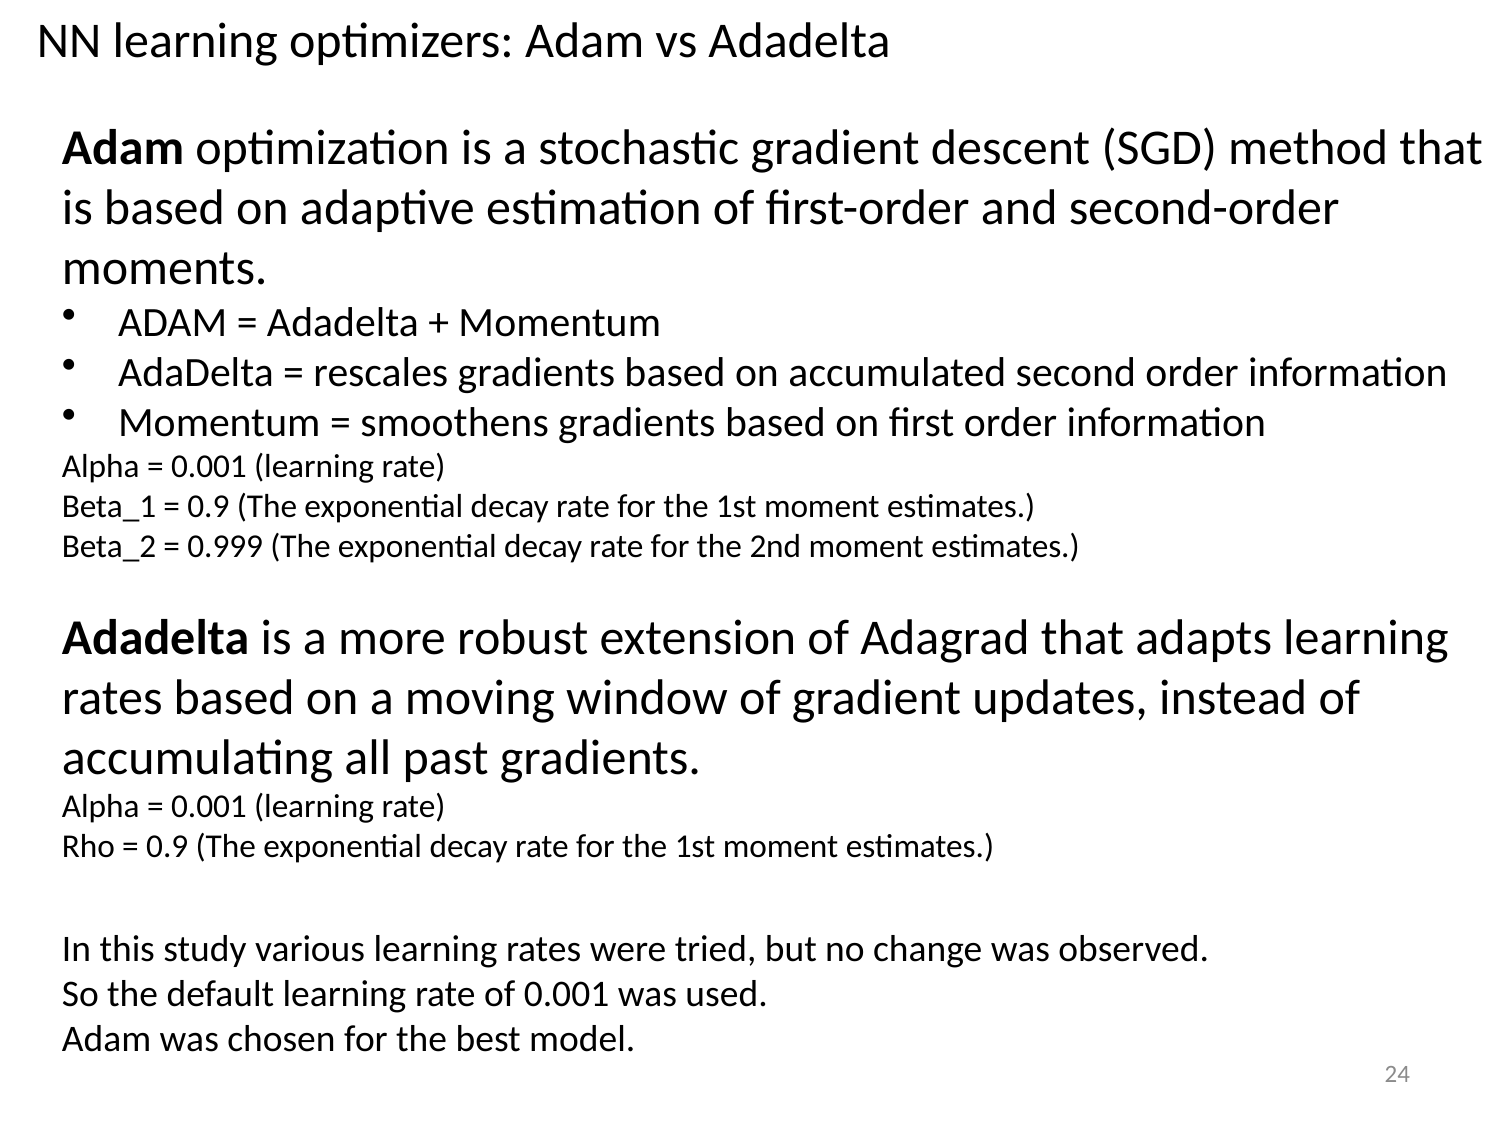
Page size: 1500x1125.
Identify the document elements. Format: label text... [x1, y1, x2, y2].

text_box Adam optimization is a stochastic gradient descent (SGD) method that is based on adaptive estimation of first-order and second-order moments. ADAM = Adadelta + Momentum AdaDelta = rescales gradients based on accumulated second order information Momentum = smoothens gradients based on first order information Alpha = 0.001 (learning rate) Beta_1 = 0.9 (The exponential decay rate for the 1st moment estimates.) Beta_2 = 0.999 (The exponential decay rate for the 2nd moment estimates.) Adadelta is a more robust extension of Adagrad that adapts learning rates based on a moving window of gradient updates, instead of accumulating all past gradients. Alpha = 0.001 (learning rate) Rho = 0.9 (The exponential decay rate for the 1st moment estimates.) In this study various learning rates were tried, but no change was observed. So the default learning rate of 0.001 was used. Adam was chosen for the best model. [47, 107, 1500, 1067]
text_box NN learning optimizers: Adam vs Adadelta [22, 0, 1500, 75]
slide_number 24 [1074, 1067, 1425, 1103]
